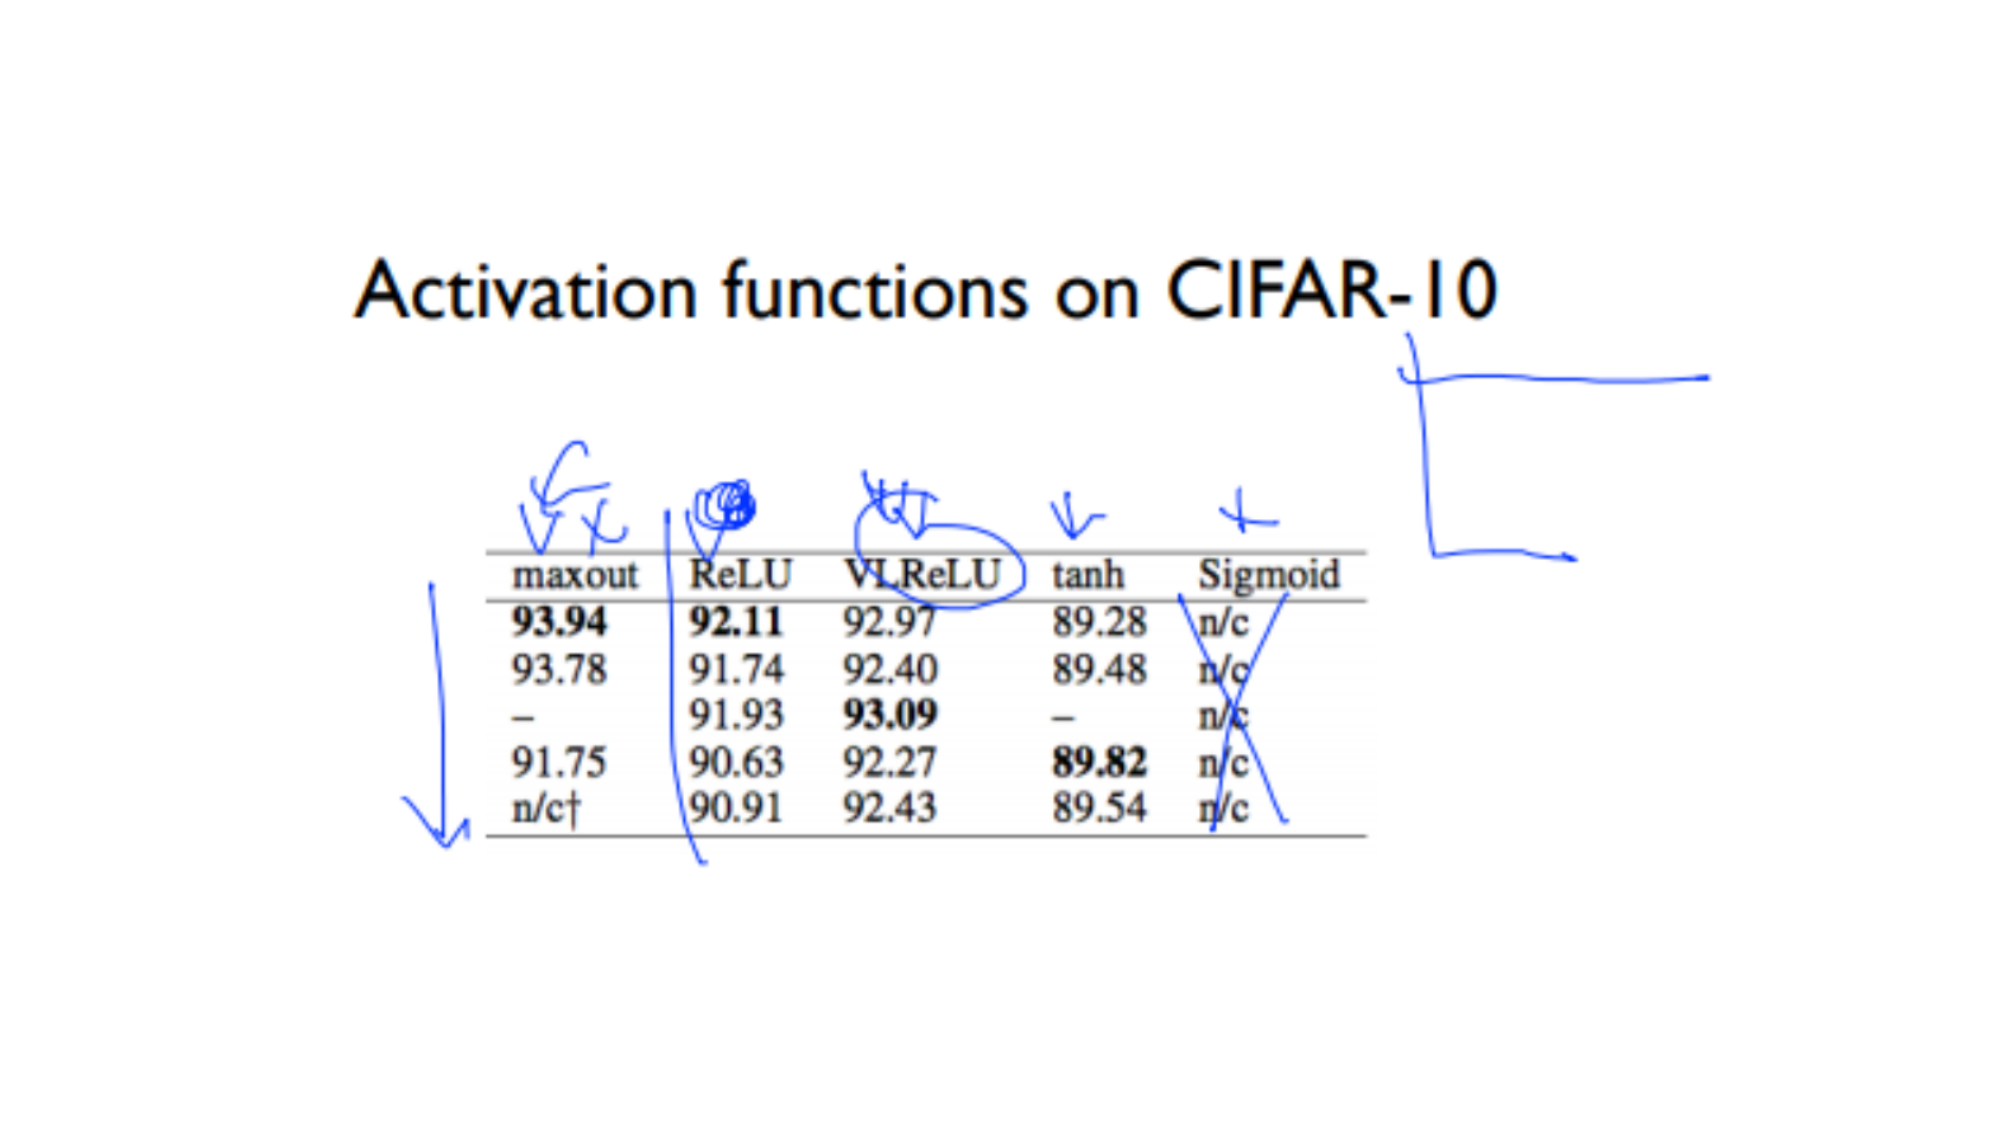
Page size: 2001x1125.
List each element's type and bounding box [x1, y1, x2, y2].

picture [242, 174, 1758, 951]
